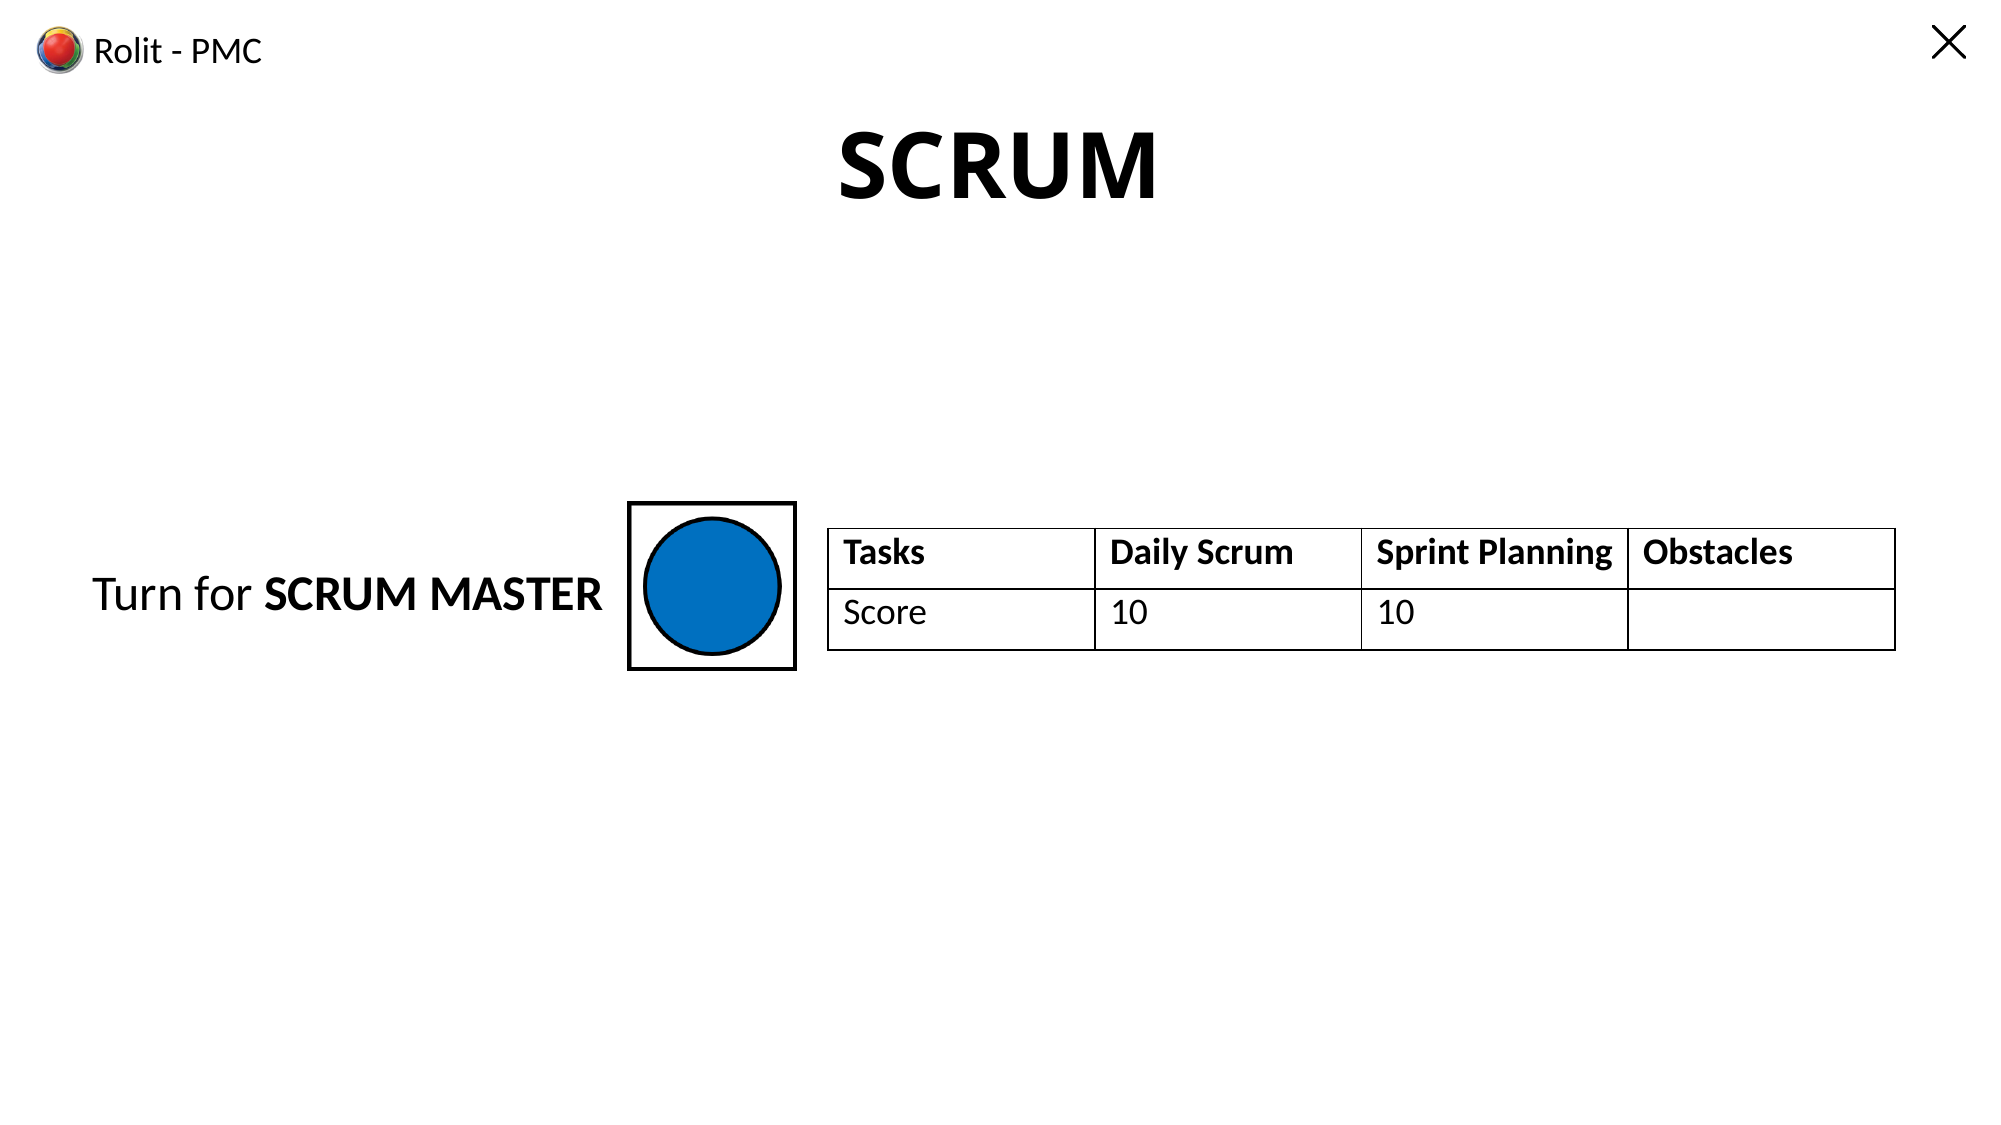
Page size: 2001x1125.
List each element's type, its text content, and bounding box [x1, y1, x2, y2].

table_header Tasks [829, 529, 1094, 588]
table_header Sprint Planning [1362, 529, 1627, 588]
picture [627, 501, 797, 671]
table_header Daily Scrum [1096, 529, 1361, 588]
table_cell Score [829, 590, 1094, 649]
table_cell 10 [1362, 590, 1627, 649]
table_cell 10 [1096, 590, 1361, 649]
text_box Rolit - PMC [79, 18, 297, 79]
table_header Obstacles [1629, 529, 1894, 588]
text_box Turn for SCRUM MASTER [77, 552, 627, 628]
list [35, 26, 84, 74]
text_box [1933, 26, 1965, 58]
table_cell [1629, 590, 1894, 649]
title SCRUM [137, 59, 1863, 278]
